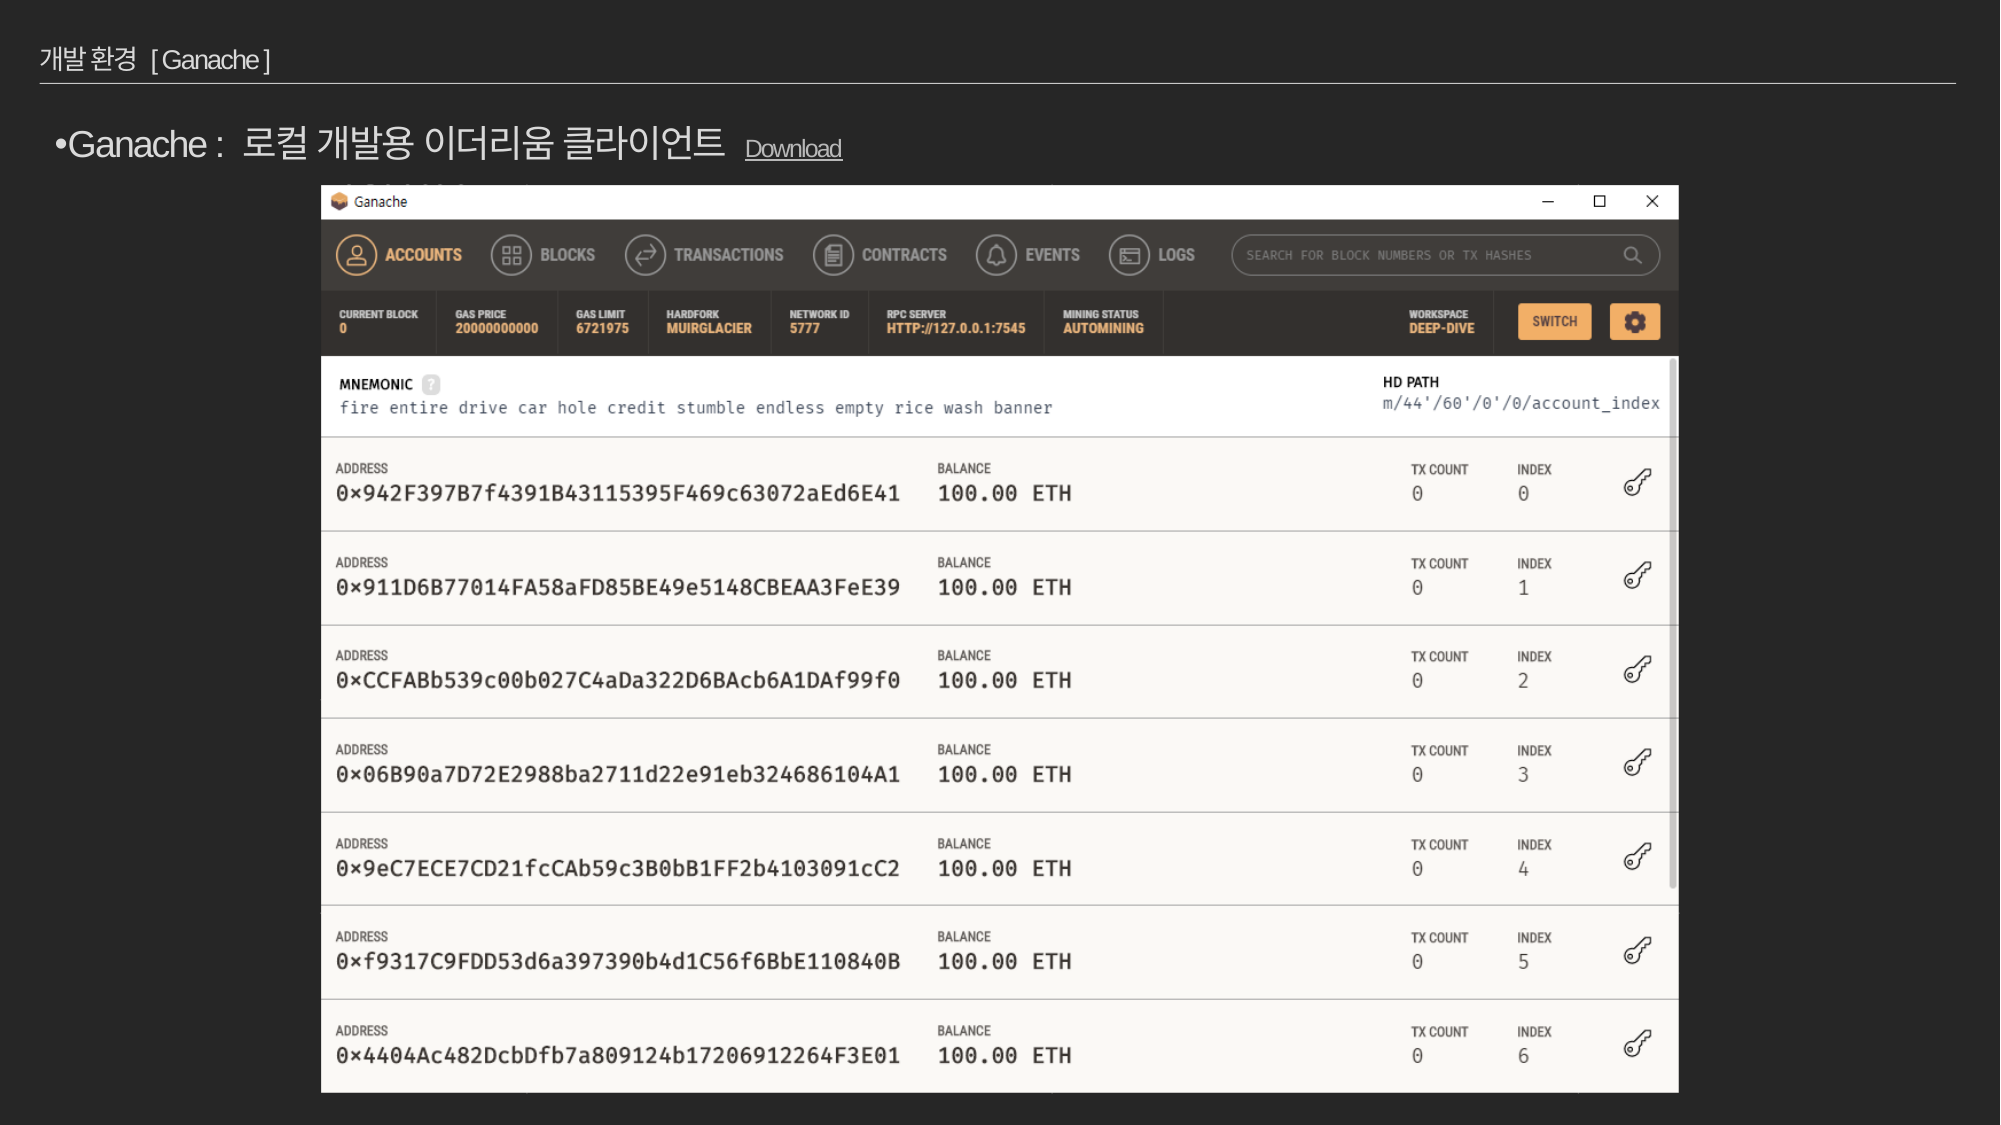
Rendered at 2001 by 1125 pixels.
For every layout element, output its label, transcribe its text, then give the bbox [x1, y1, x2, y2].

picture [320, 184, 1680, 1094]
list Ganache : 로컬 개발용 이더리움 클라이언트 Download [39, 110, 1957, 825]
title 개발 환경 [ Ganache ] [39, 31, 1961, 84]
